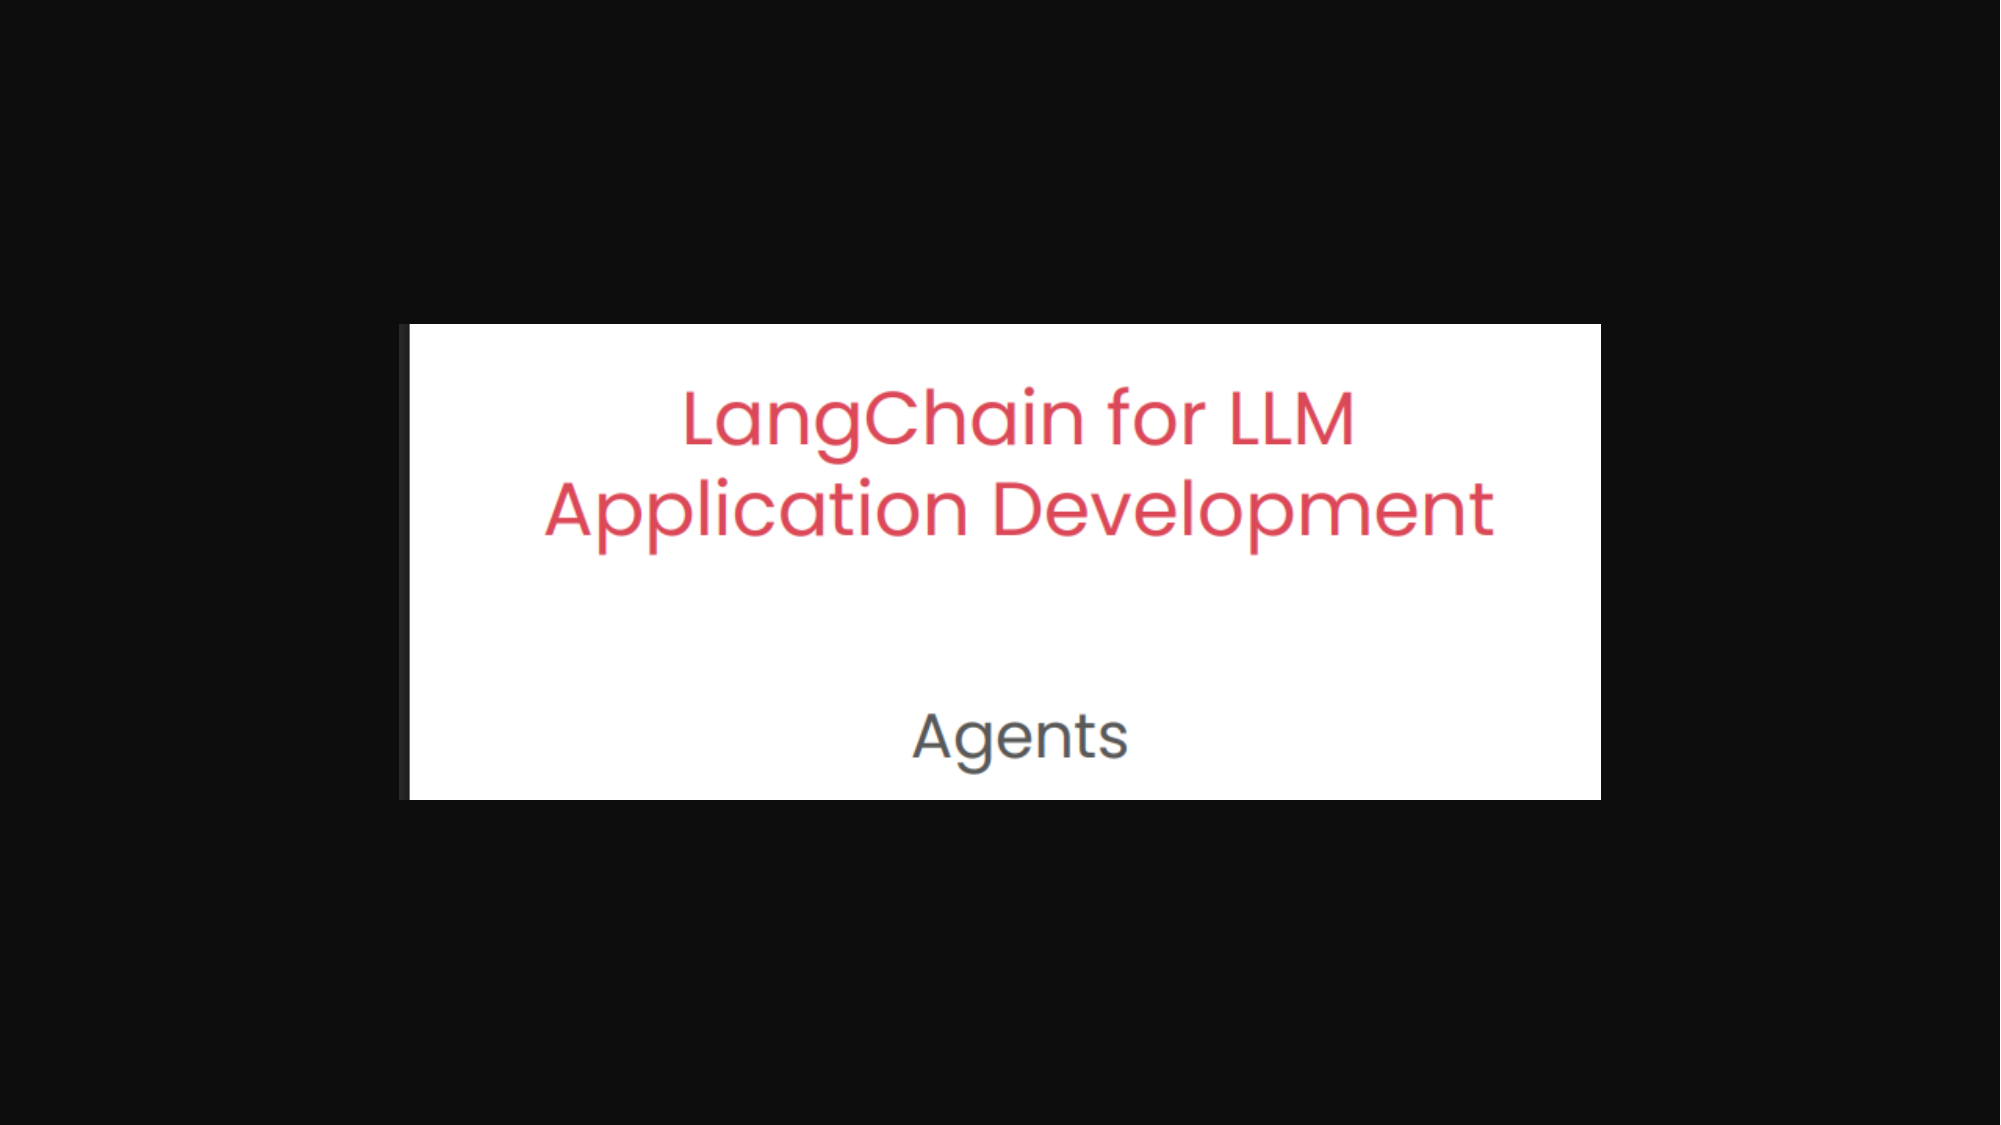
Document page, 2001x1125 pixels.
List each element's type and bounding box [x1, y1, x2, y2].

picture [399, 324, 1601, 800]
